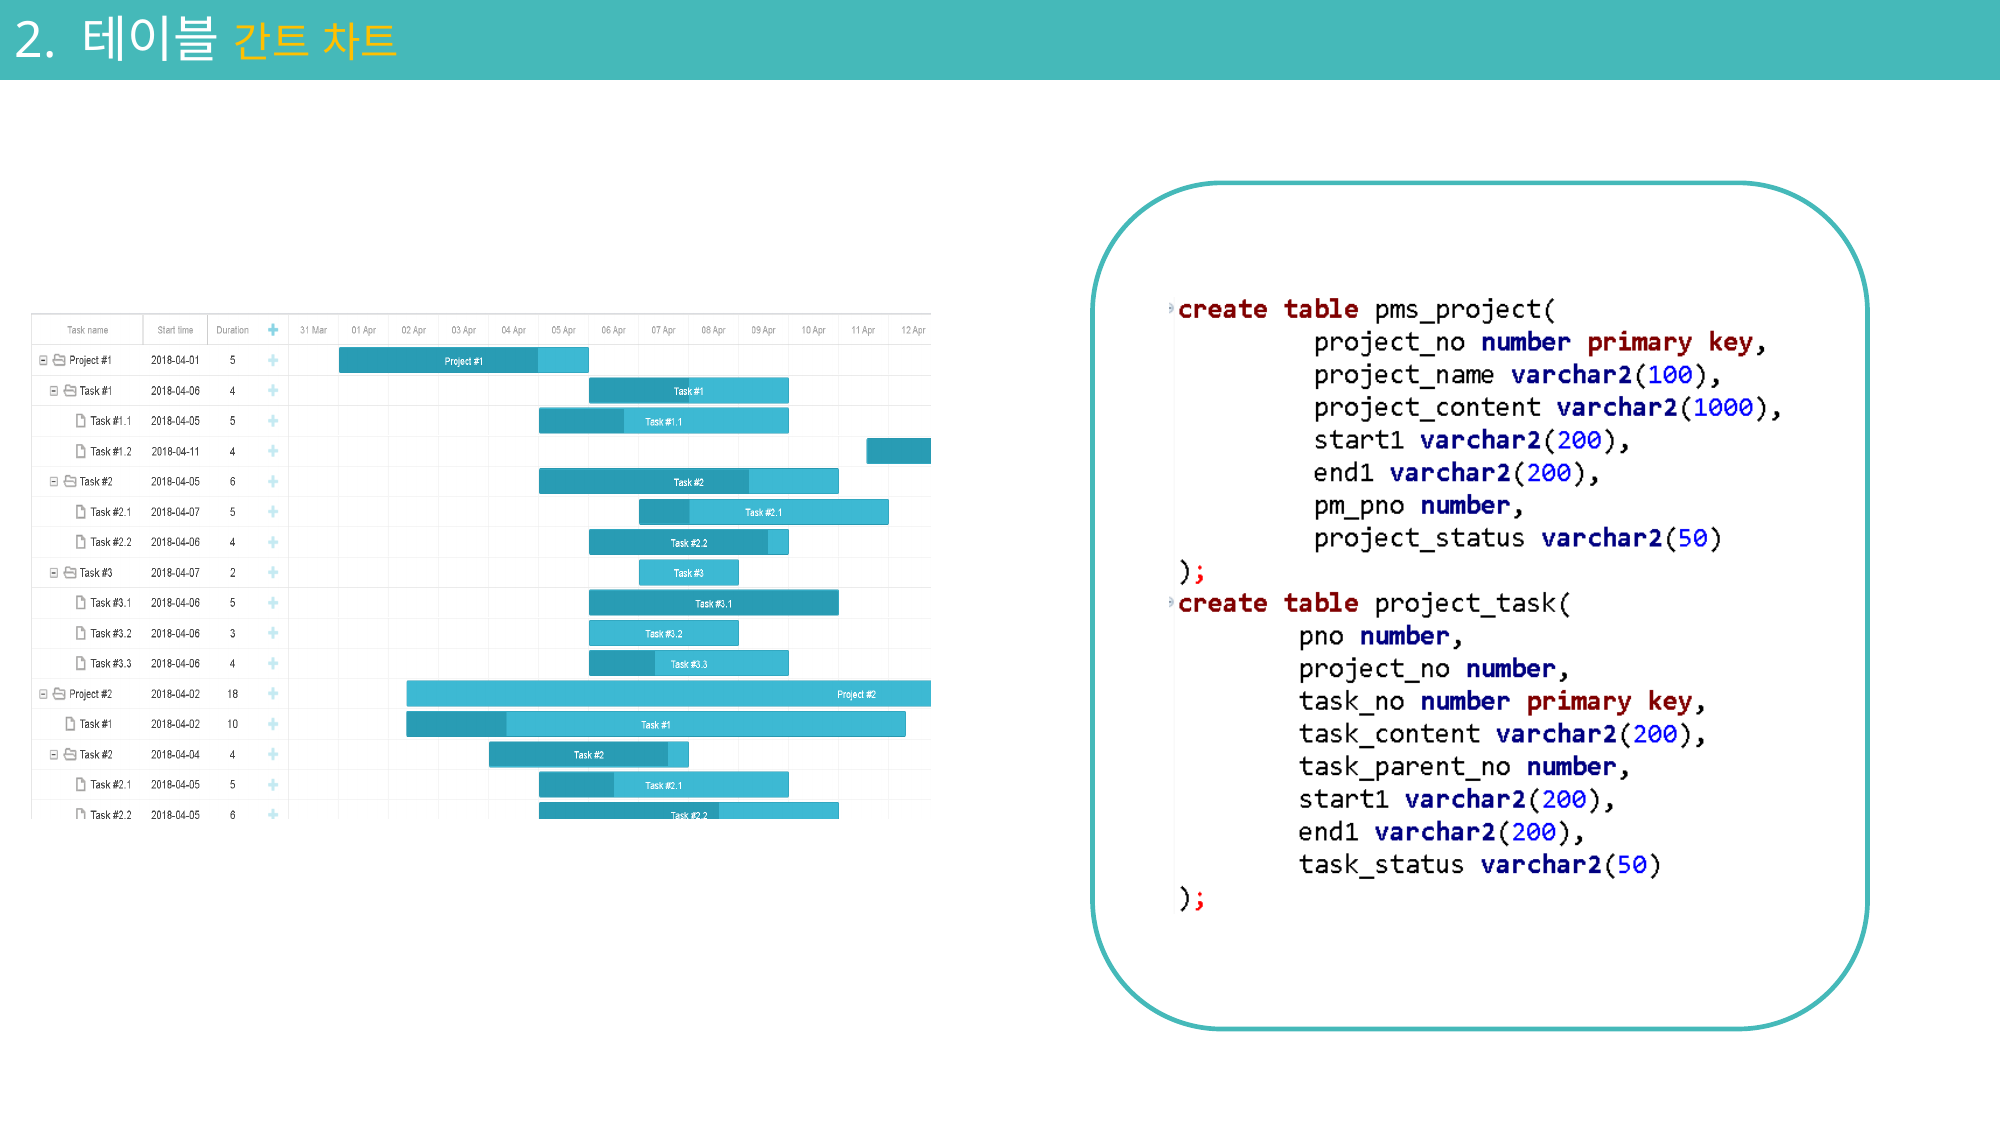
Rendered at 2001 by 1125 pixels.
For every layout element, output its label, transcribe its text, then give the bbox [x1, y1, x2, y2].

picture [31, 312, 931, 819]
picture [1169, 297, 1791, 914]
text_box 2. 테이블 간트 차트 [0, 0, 482, 75]
text_box [0, 0, 2000, 80]
text_box [1091, 181, 1869, 1031]
